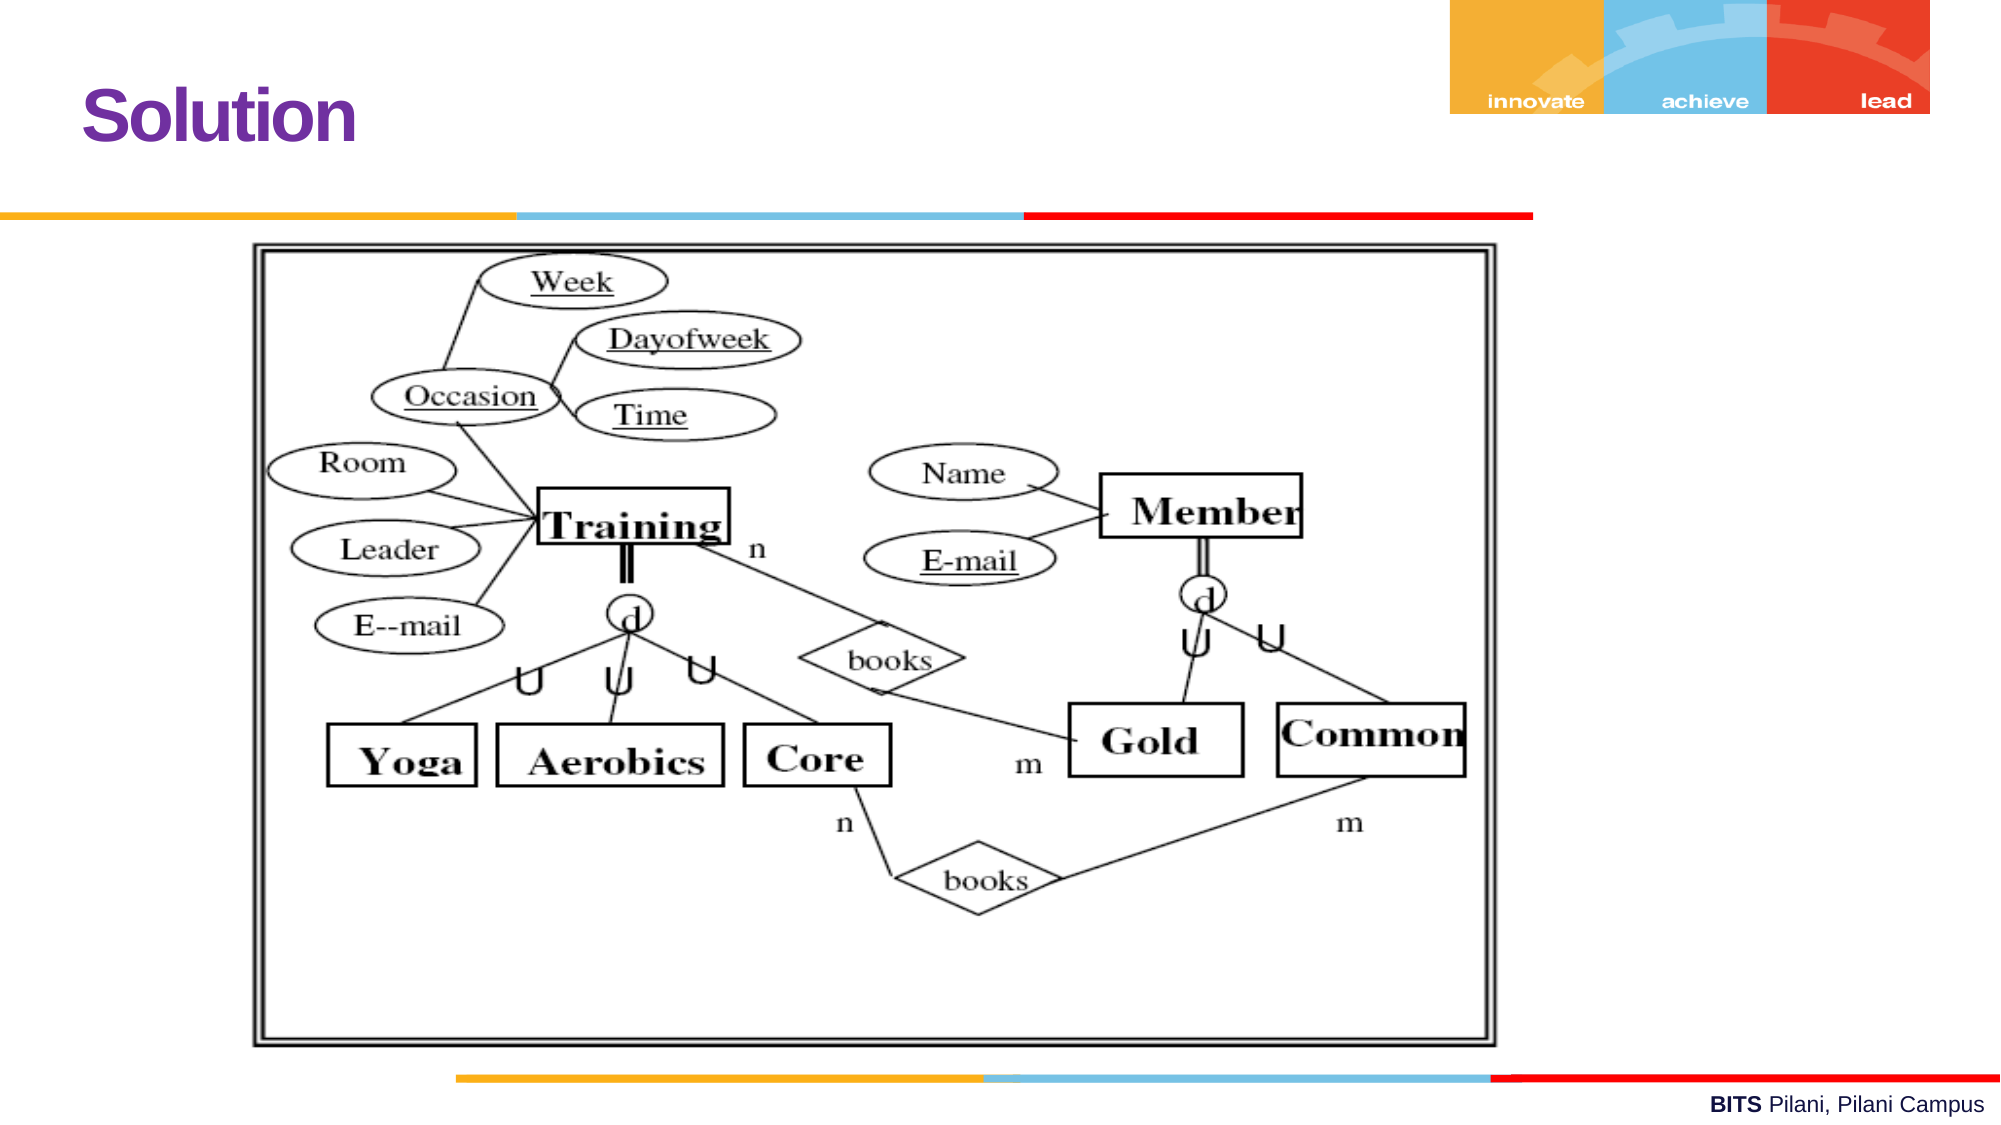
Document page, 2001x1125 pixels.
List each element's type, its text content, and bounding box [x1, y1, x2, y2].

list Solution [66, 24, 1450, 213]
picture [1449, 0, 1930, 114]
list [241, 235, 1508, 1055]
